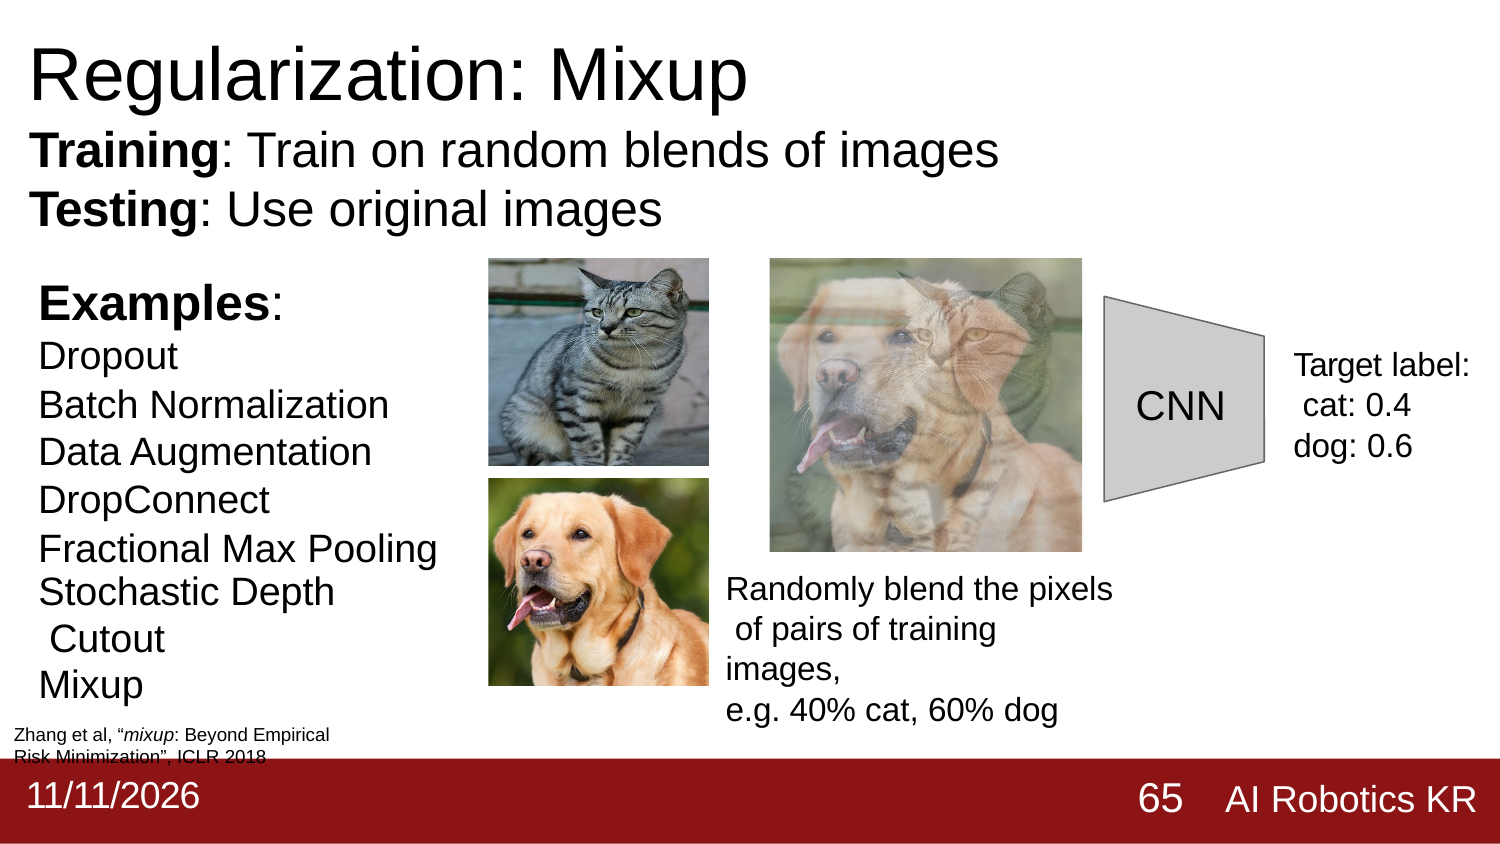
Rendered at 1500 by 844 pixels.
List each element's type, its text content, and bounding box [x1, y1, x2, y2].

text_box Training: Train on random blends of images Testing: Use original images Examples: Dropout Batch Normalization Data Augmentation DropConnect Fractional Max Pooling [26, 115, 1009, 571]
text_box [488, 478, 709, 686]
text_box [769, 258, 1083, 552]
text_box [1104, 296, 1265, 502]
text_box Stochastic Depth Cutout Mixup Zhang et al, “mixup: Beyond Empirical Risk Minimization”, ICLR 2018 [11, 562, 590, 768]
slide_number 65 [1122, 773, 1189, 824]
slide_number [23, 772, 761, 819]
text_box Target label: cat: 0.4 dog: 0.6 [1291, 341, 1478, 464]
text_box [488, 258, 709, 466]
title Regularization: Mixup [26, 23, 752, 115]
text_box CNN [1133, 377, 1228, 430]
footer AI Robotics KR [1223, 771, 1484, 817]
text_box Randomly blend the pixels of pairs of training images, e.g. 40% cat, 60% dog [723, 565, 1119, 728]
